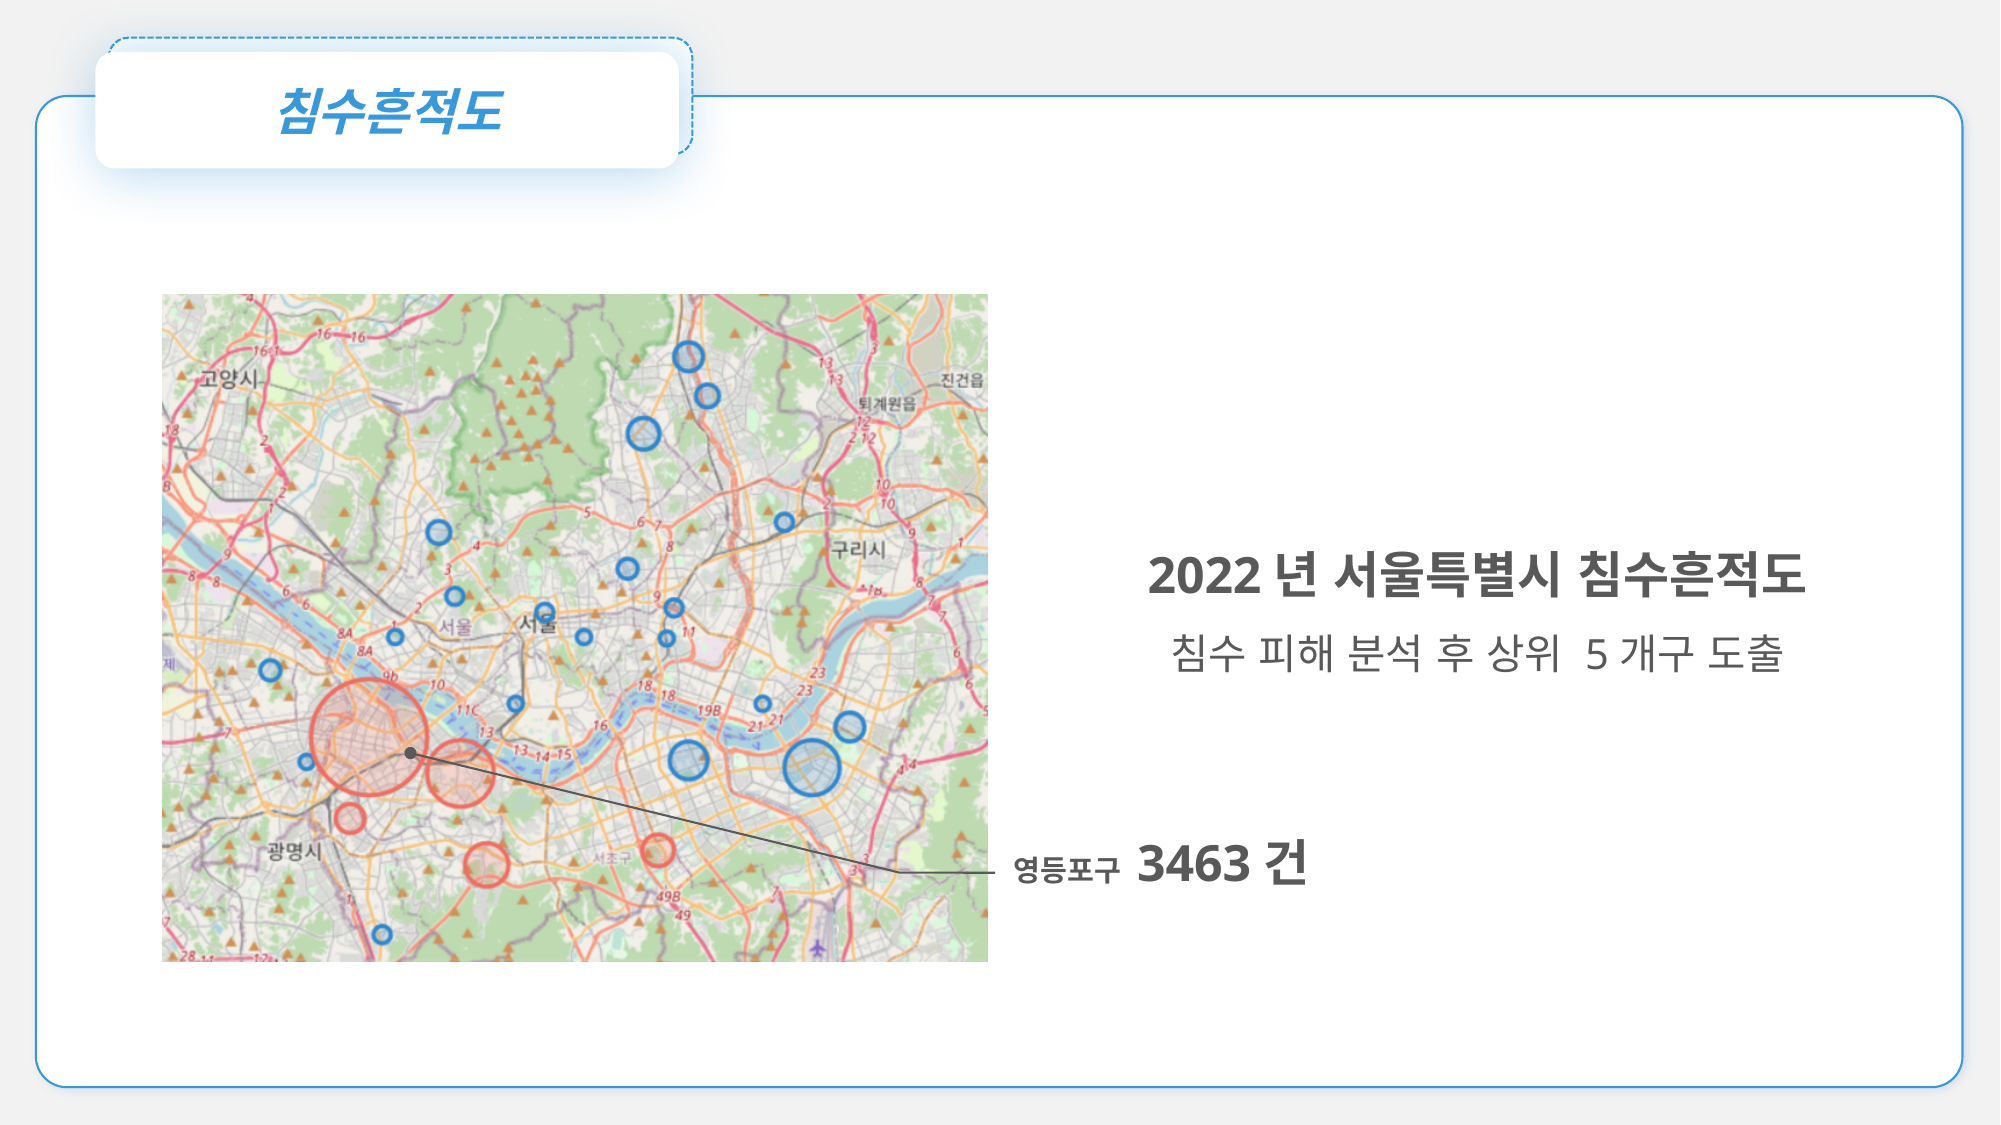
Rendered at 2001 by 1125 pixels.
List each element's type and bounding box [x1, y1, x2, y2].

text_box [35, 37, 1963, 1088]
picture [162, 294, 988, 962]
